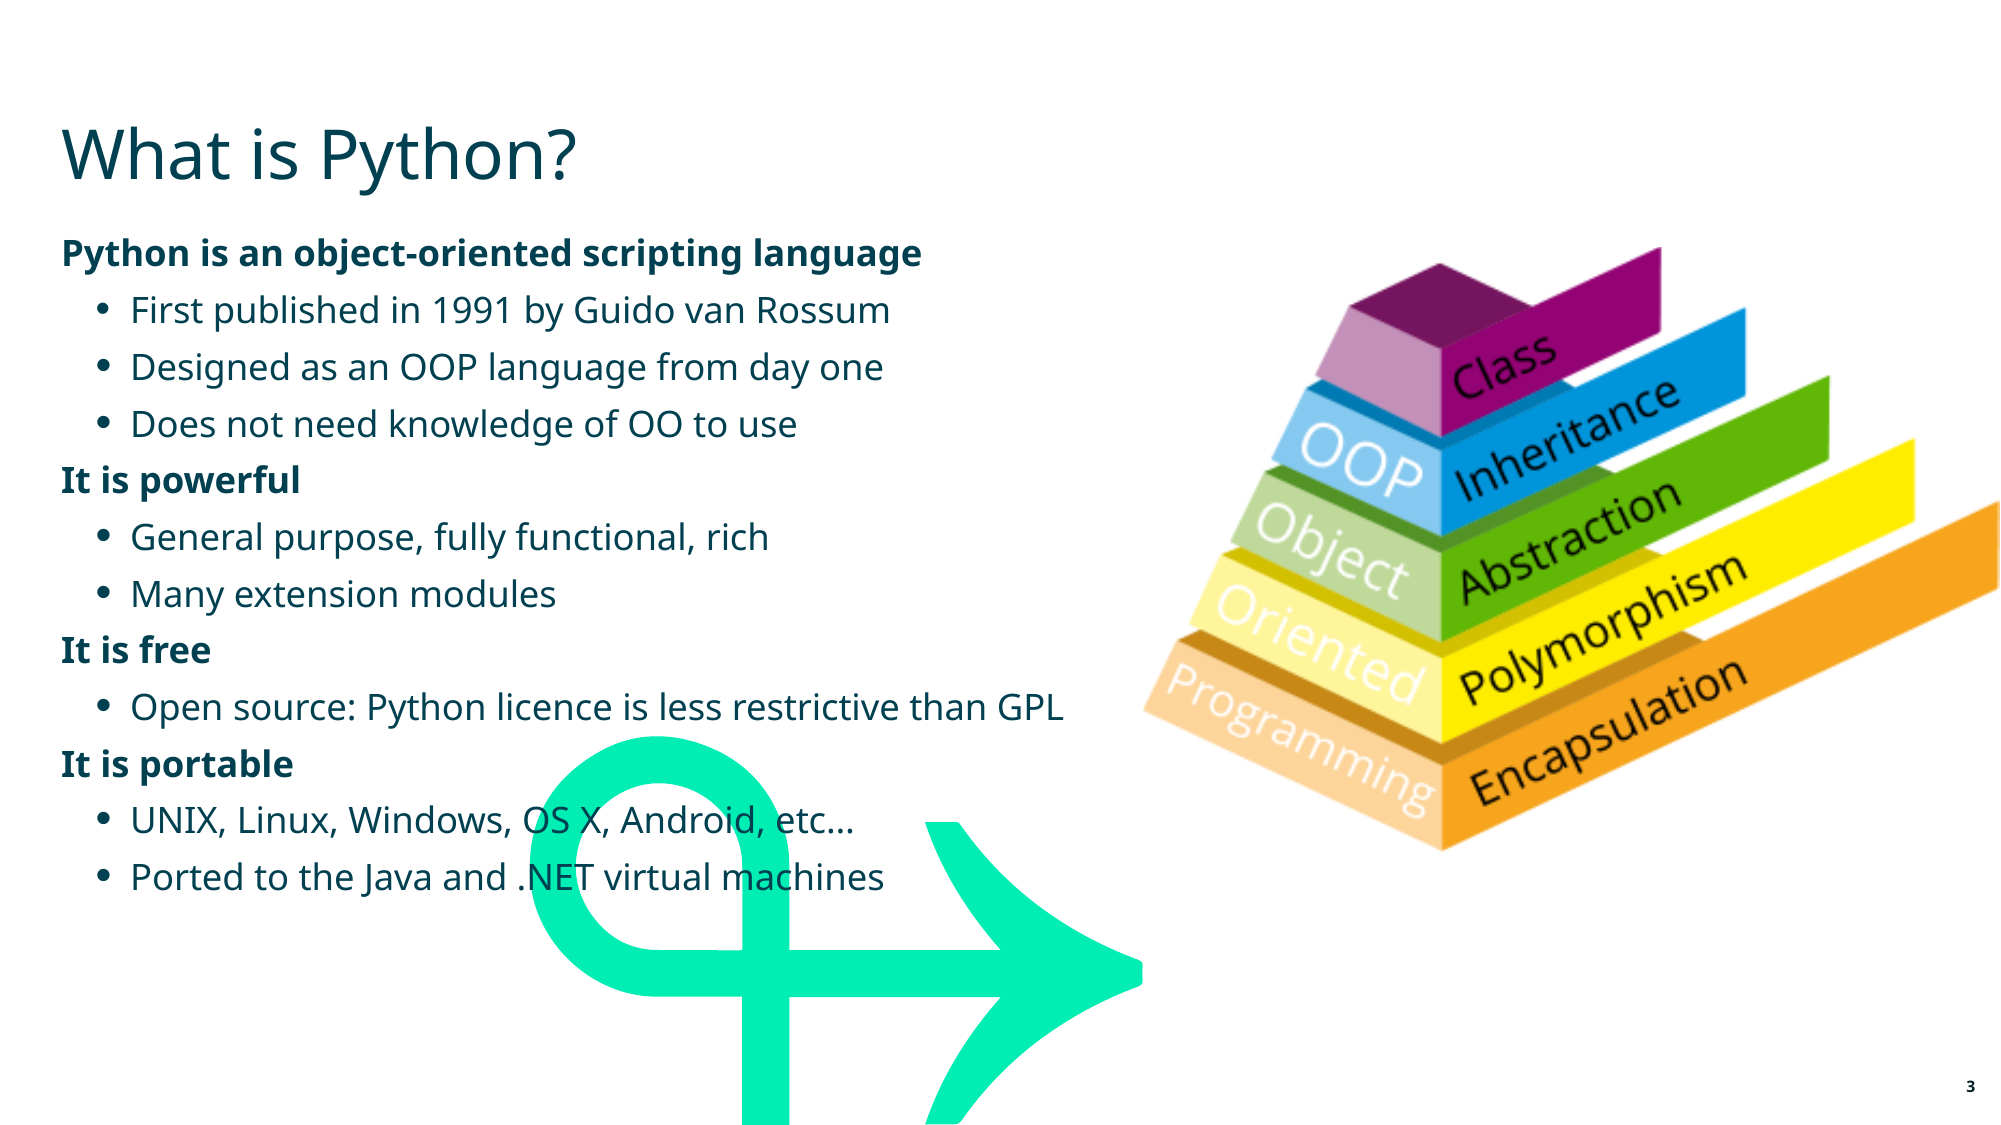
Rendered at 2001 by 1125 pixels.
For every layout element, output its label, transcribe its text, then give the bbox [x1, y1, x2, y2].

list What is Python? [61, 111, 902, 197]
list Python is an object-oriented scripting language First published in 1991 by Guido van Rossum Designed as an OOP language from day one Does not need knowledge of OO to use It is powerful General purpose, fully functional, rich Many extension modules It is free Open source: Python licence is less restrictive than GPL It is portable UNIX, Linux, Windows, OS X, Android, etc… Ported to the Java and .NET virtual machines [61, 231, 1069, 950]
picture [1142, 247, 2000, 878]
slide_number 3 [1846, 1068, 1976, 1098]
